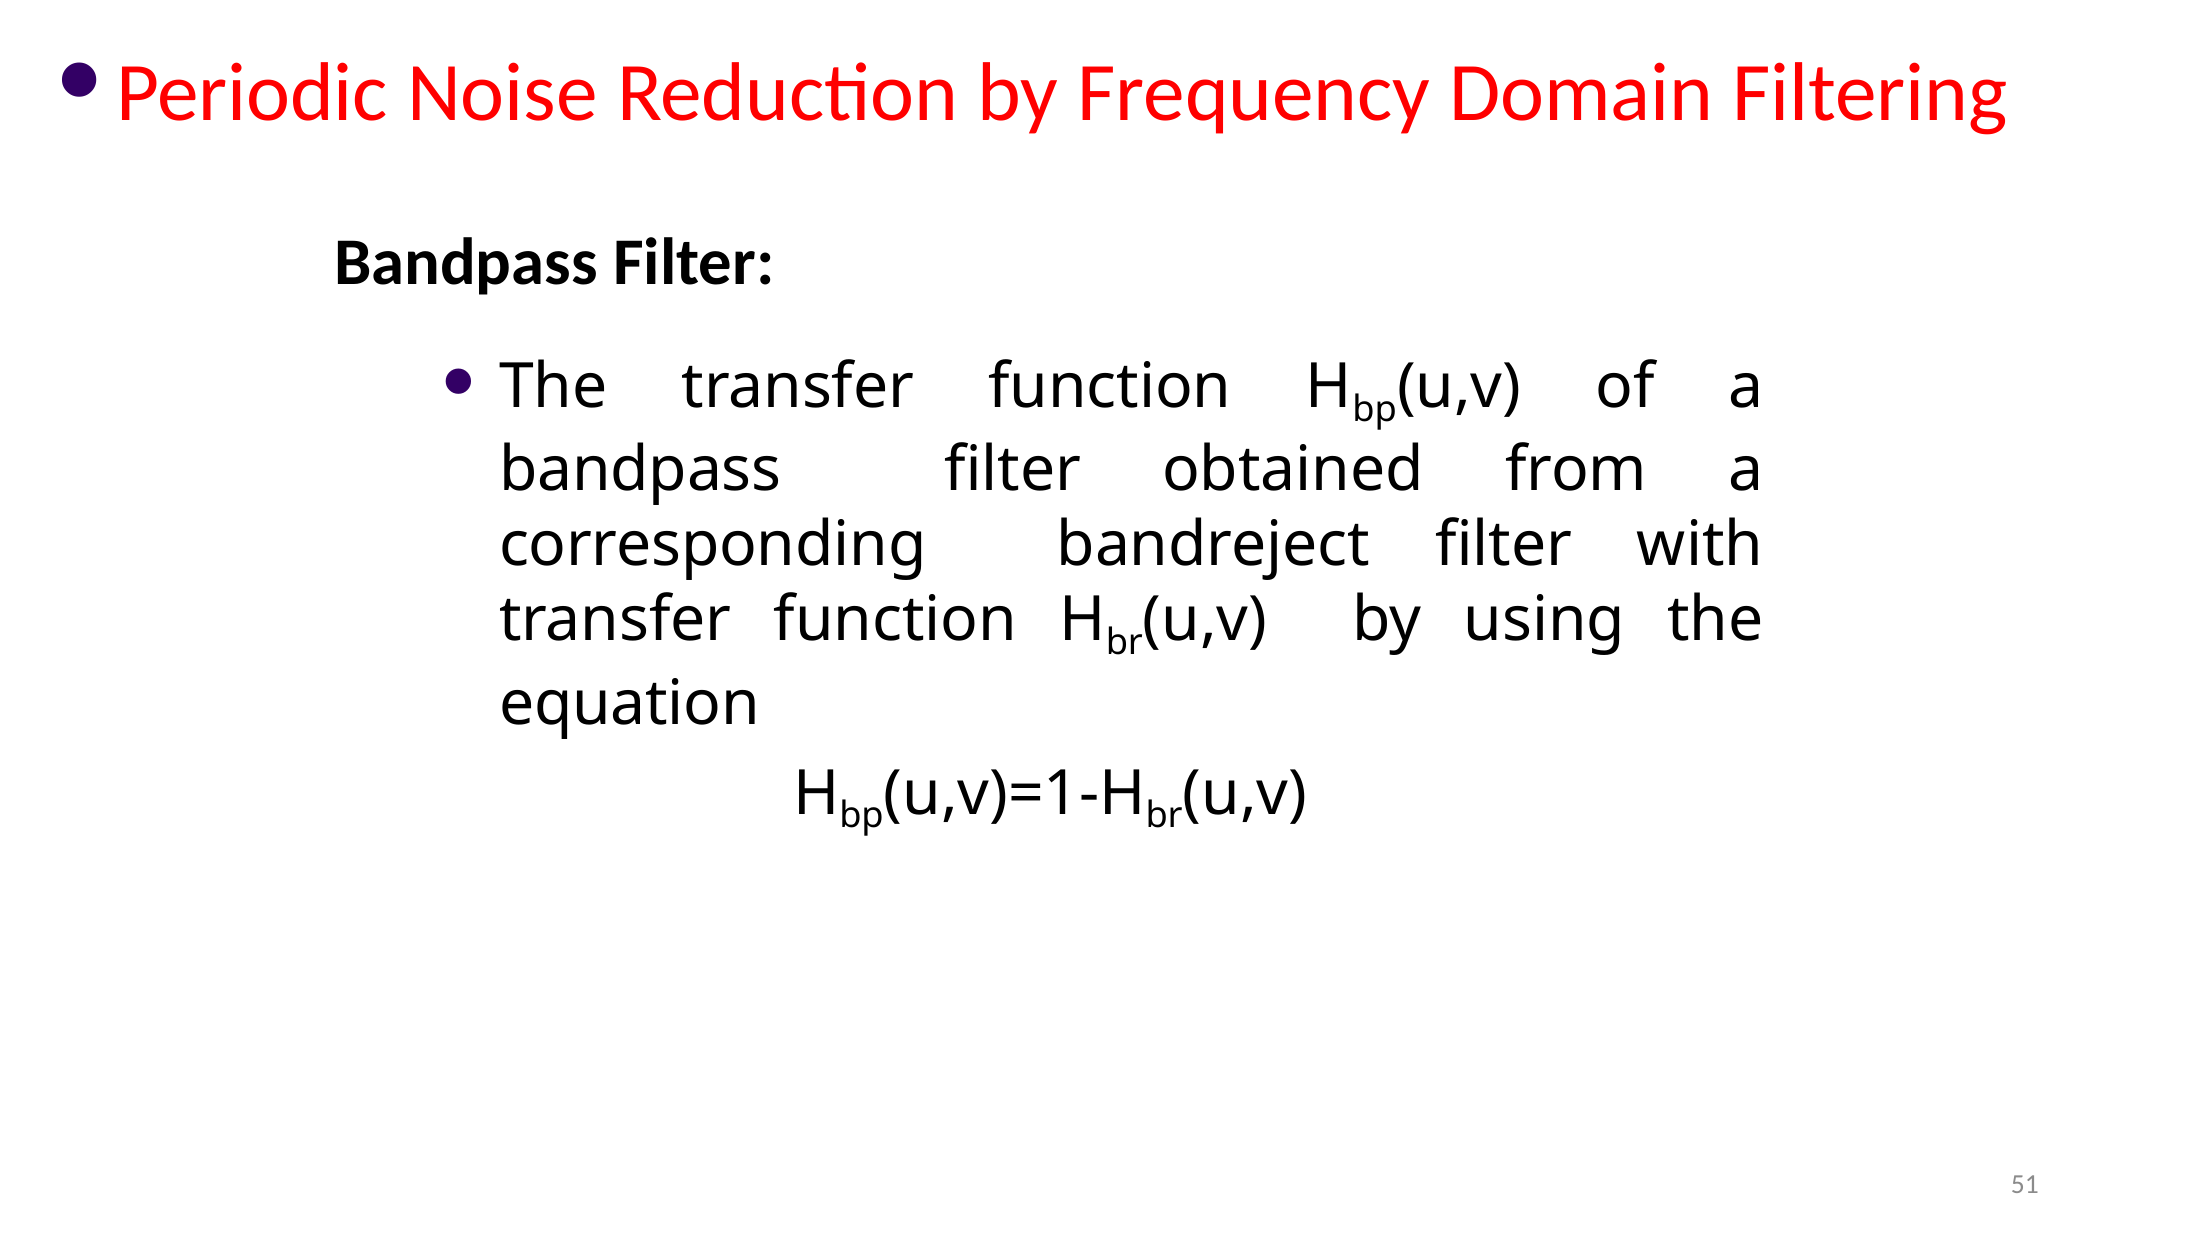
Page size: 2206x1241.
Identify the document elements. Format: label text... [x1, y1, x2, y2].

text_box Bandpass Filter: [319, 210, 791, 305]
slide_number 51 [1557, 1149, 2054, 1216]
text_box The transfer function Hbp(u,v) of a bandpass filter obtained from a corresponding bandreject filter with transfer function Hbr(u,v) by using the equation Hbp(u,v)=1-Hbr(u,v) [432, 342, 1773, 835]
text_box Periodic Noise Reduction by Frequency Domain Filtering [40, 70, 2128, 145]
